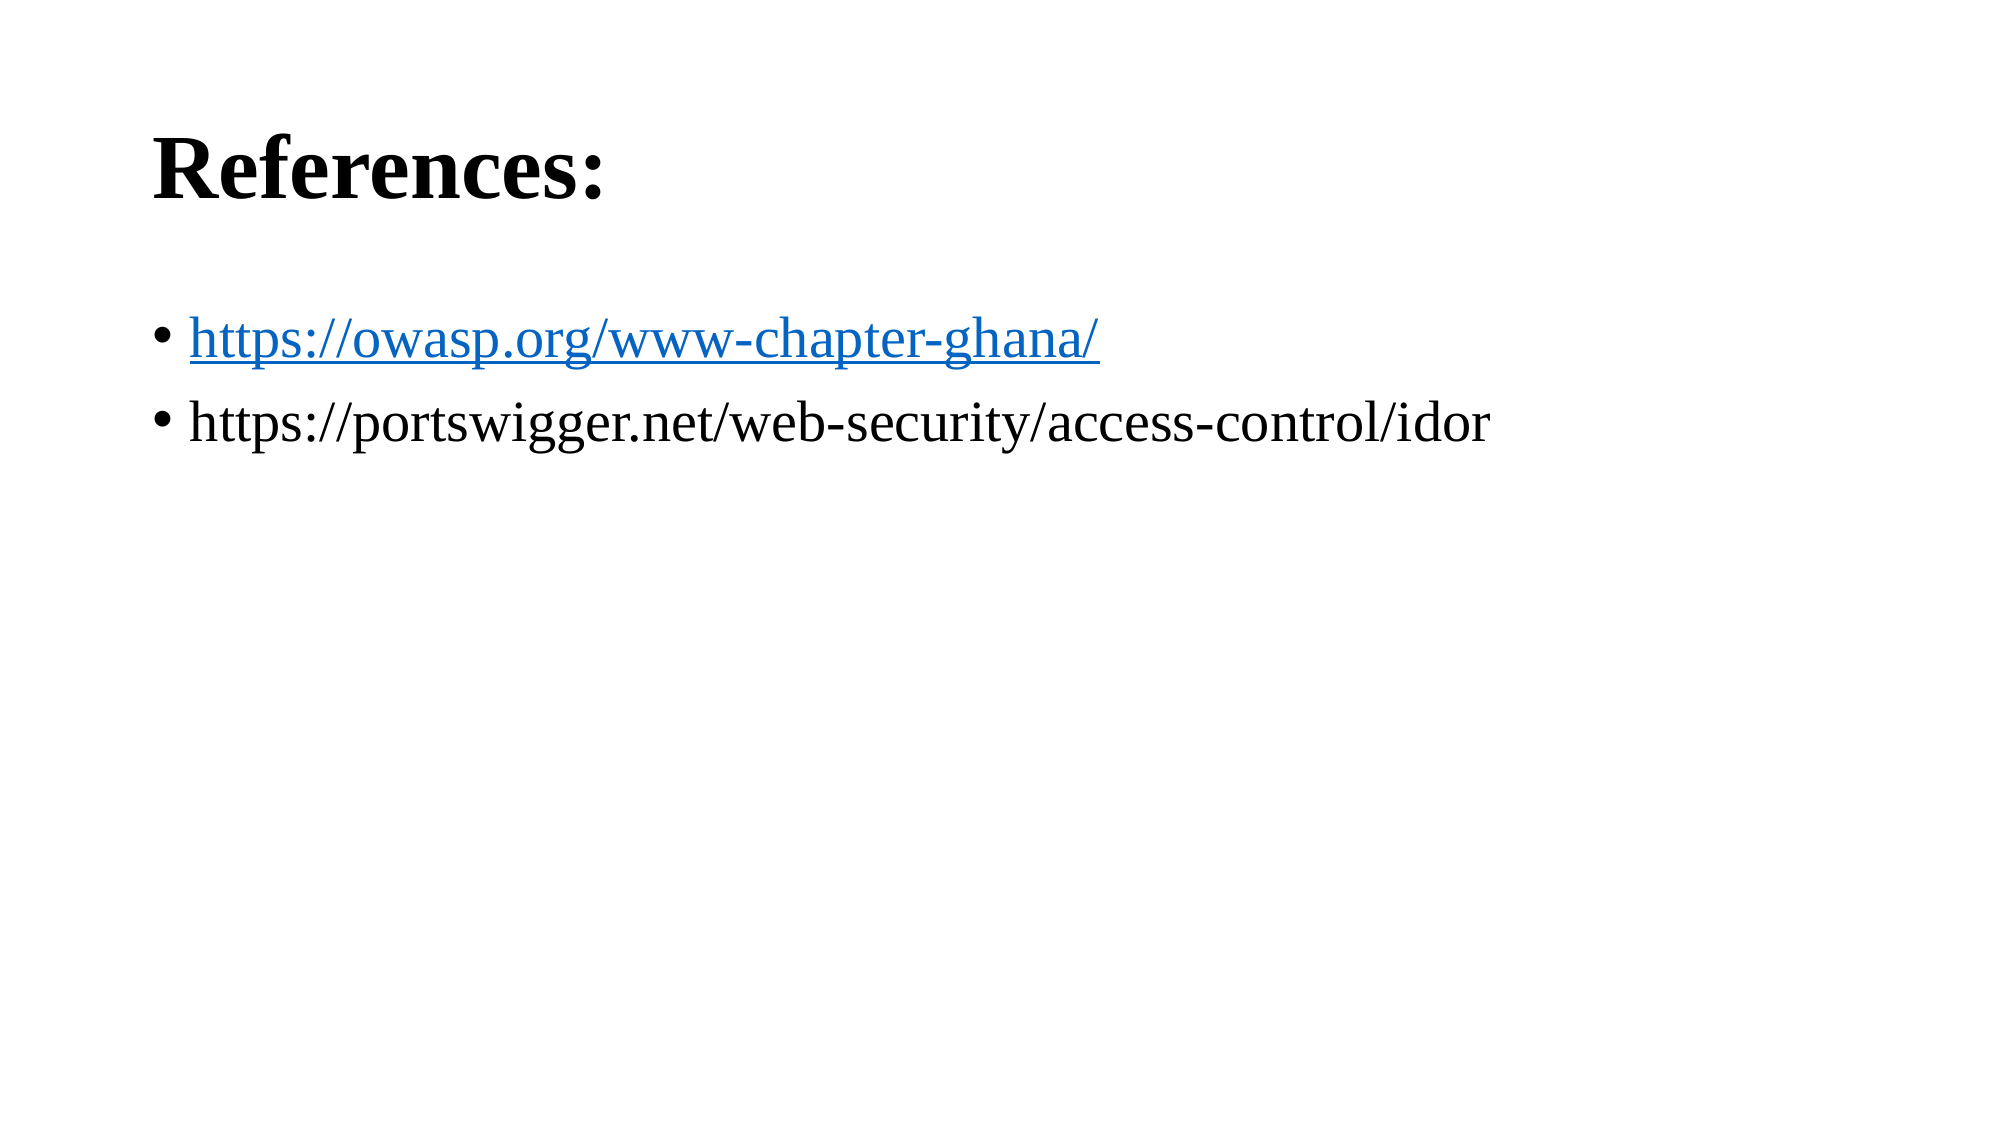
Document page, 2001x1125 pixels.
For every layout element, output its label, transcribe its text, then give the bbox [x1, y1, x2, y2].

title References: [137, 59, 1863, 278]
list https://owasp.org/www-chapter-ghana/ https://portswigger.net/web-security/access-control/idor [137, 299, 1863, 1014]
